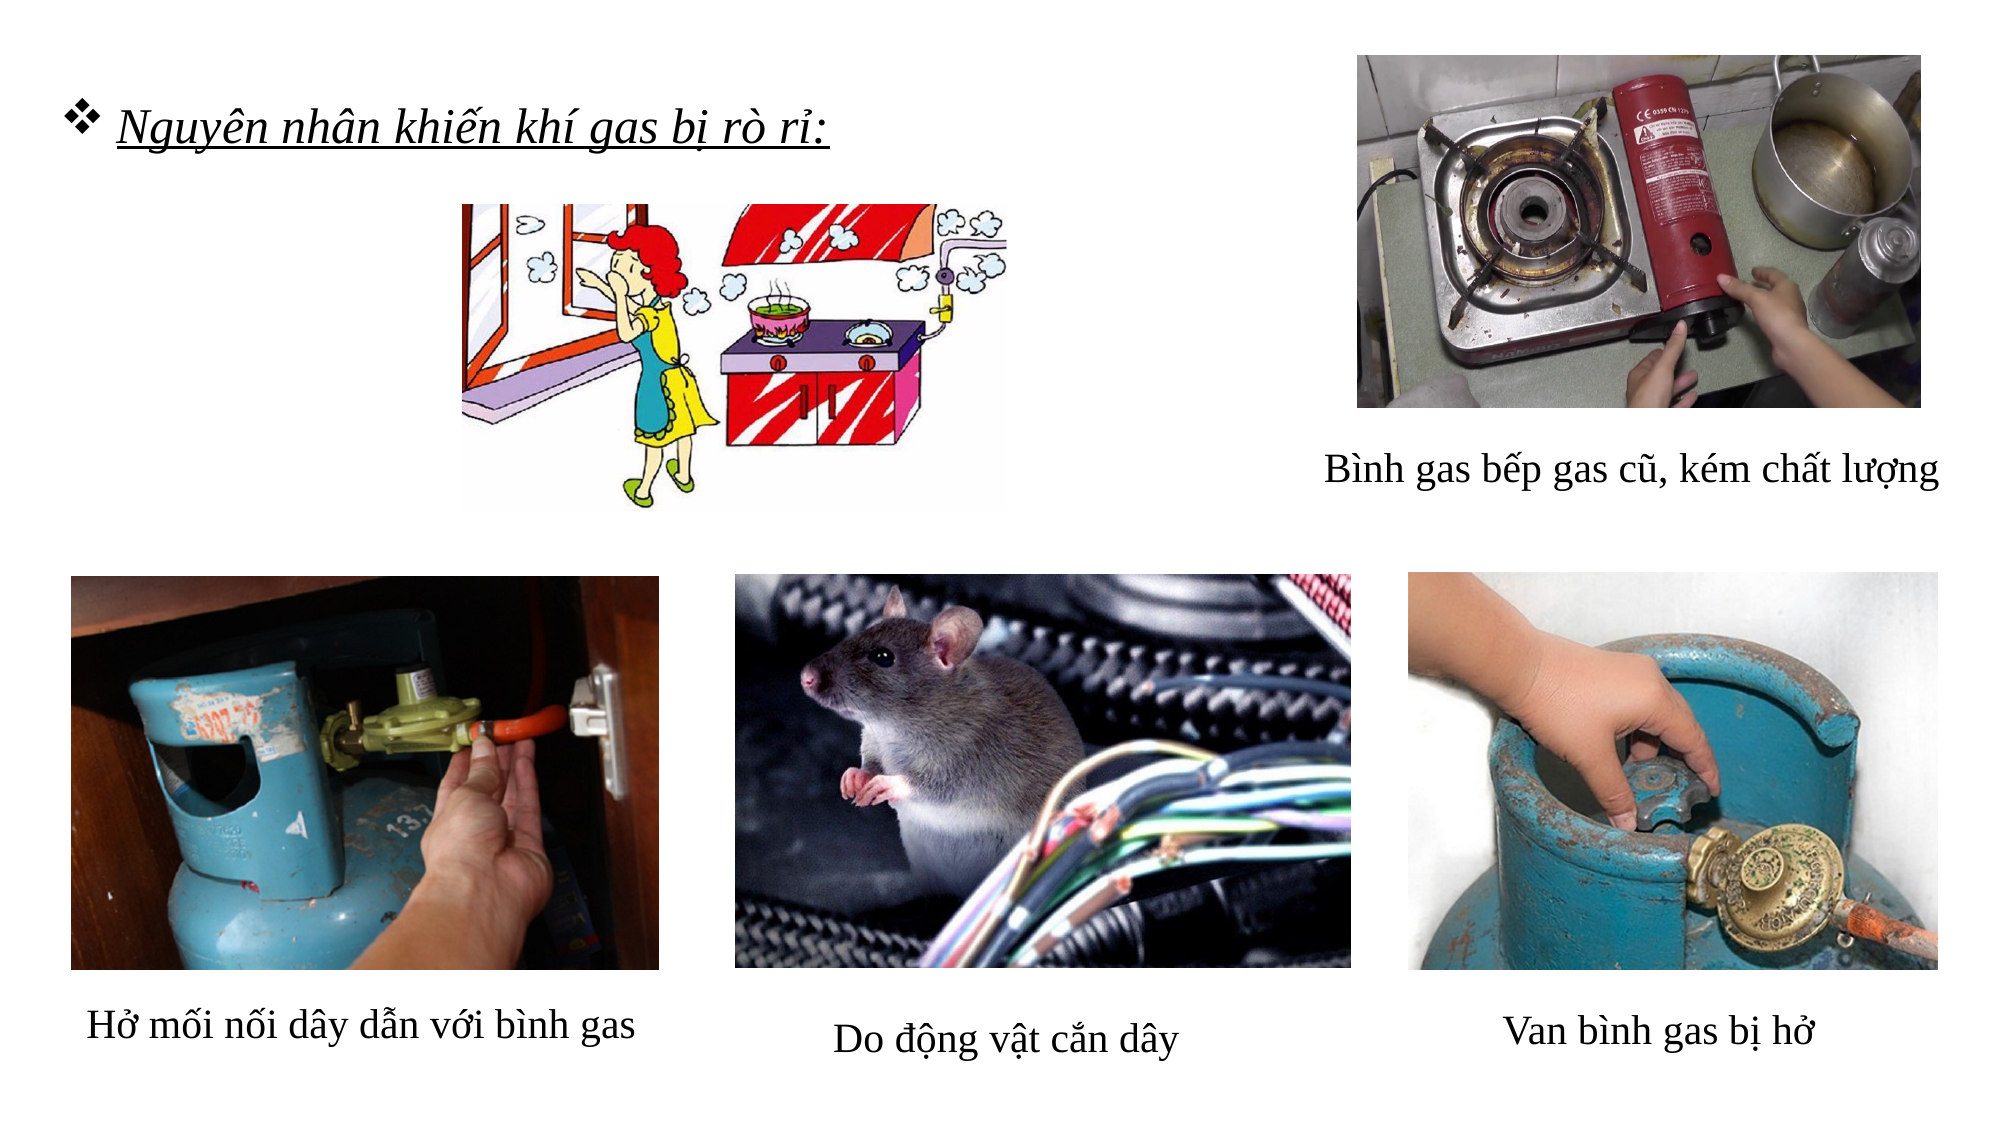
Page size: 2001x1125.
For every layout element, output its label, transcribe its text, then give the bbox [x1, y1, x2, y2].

text_box Do động vật cắn dây [744, 978, 1745, 1069]
text_box Van bình gas bị hở [1337, 995, 2000, 1061]
picture [1408, 572, 1938, 970]
text_box Bình gas bếp gas cũ, kém chất lượng [1309, 433, 2000, 499]
picture [462, 204, 1008, 512]
picture [1357, 55, 1921, 408]
picture [71, 576, 659, 970]
text_box Nguyên nhân khiến khí gas bị rò rỉ: [45, 55, 1046, 267]
text_box Hở mối nối dây dẫn với bình gas [71, 989, 659, 1055]
picture [735, 574, 1351, 968]
